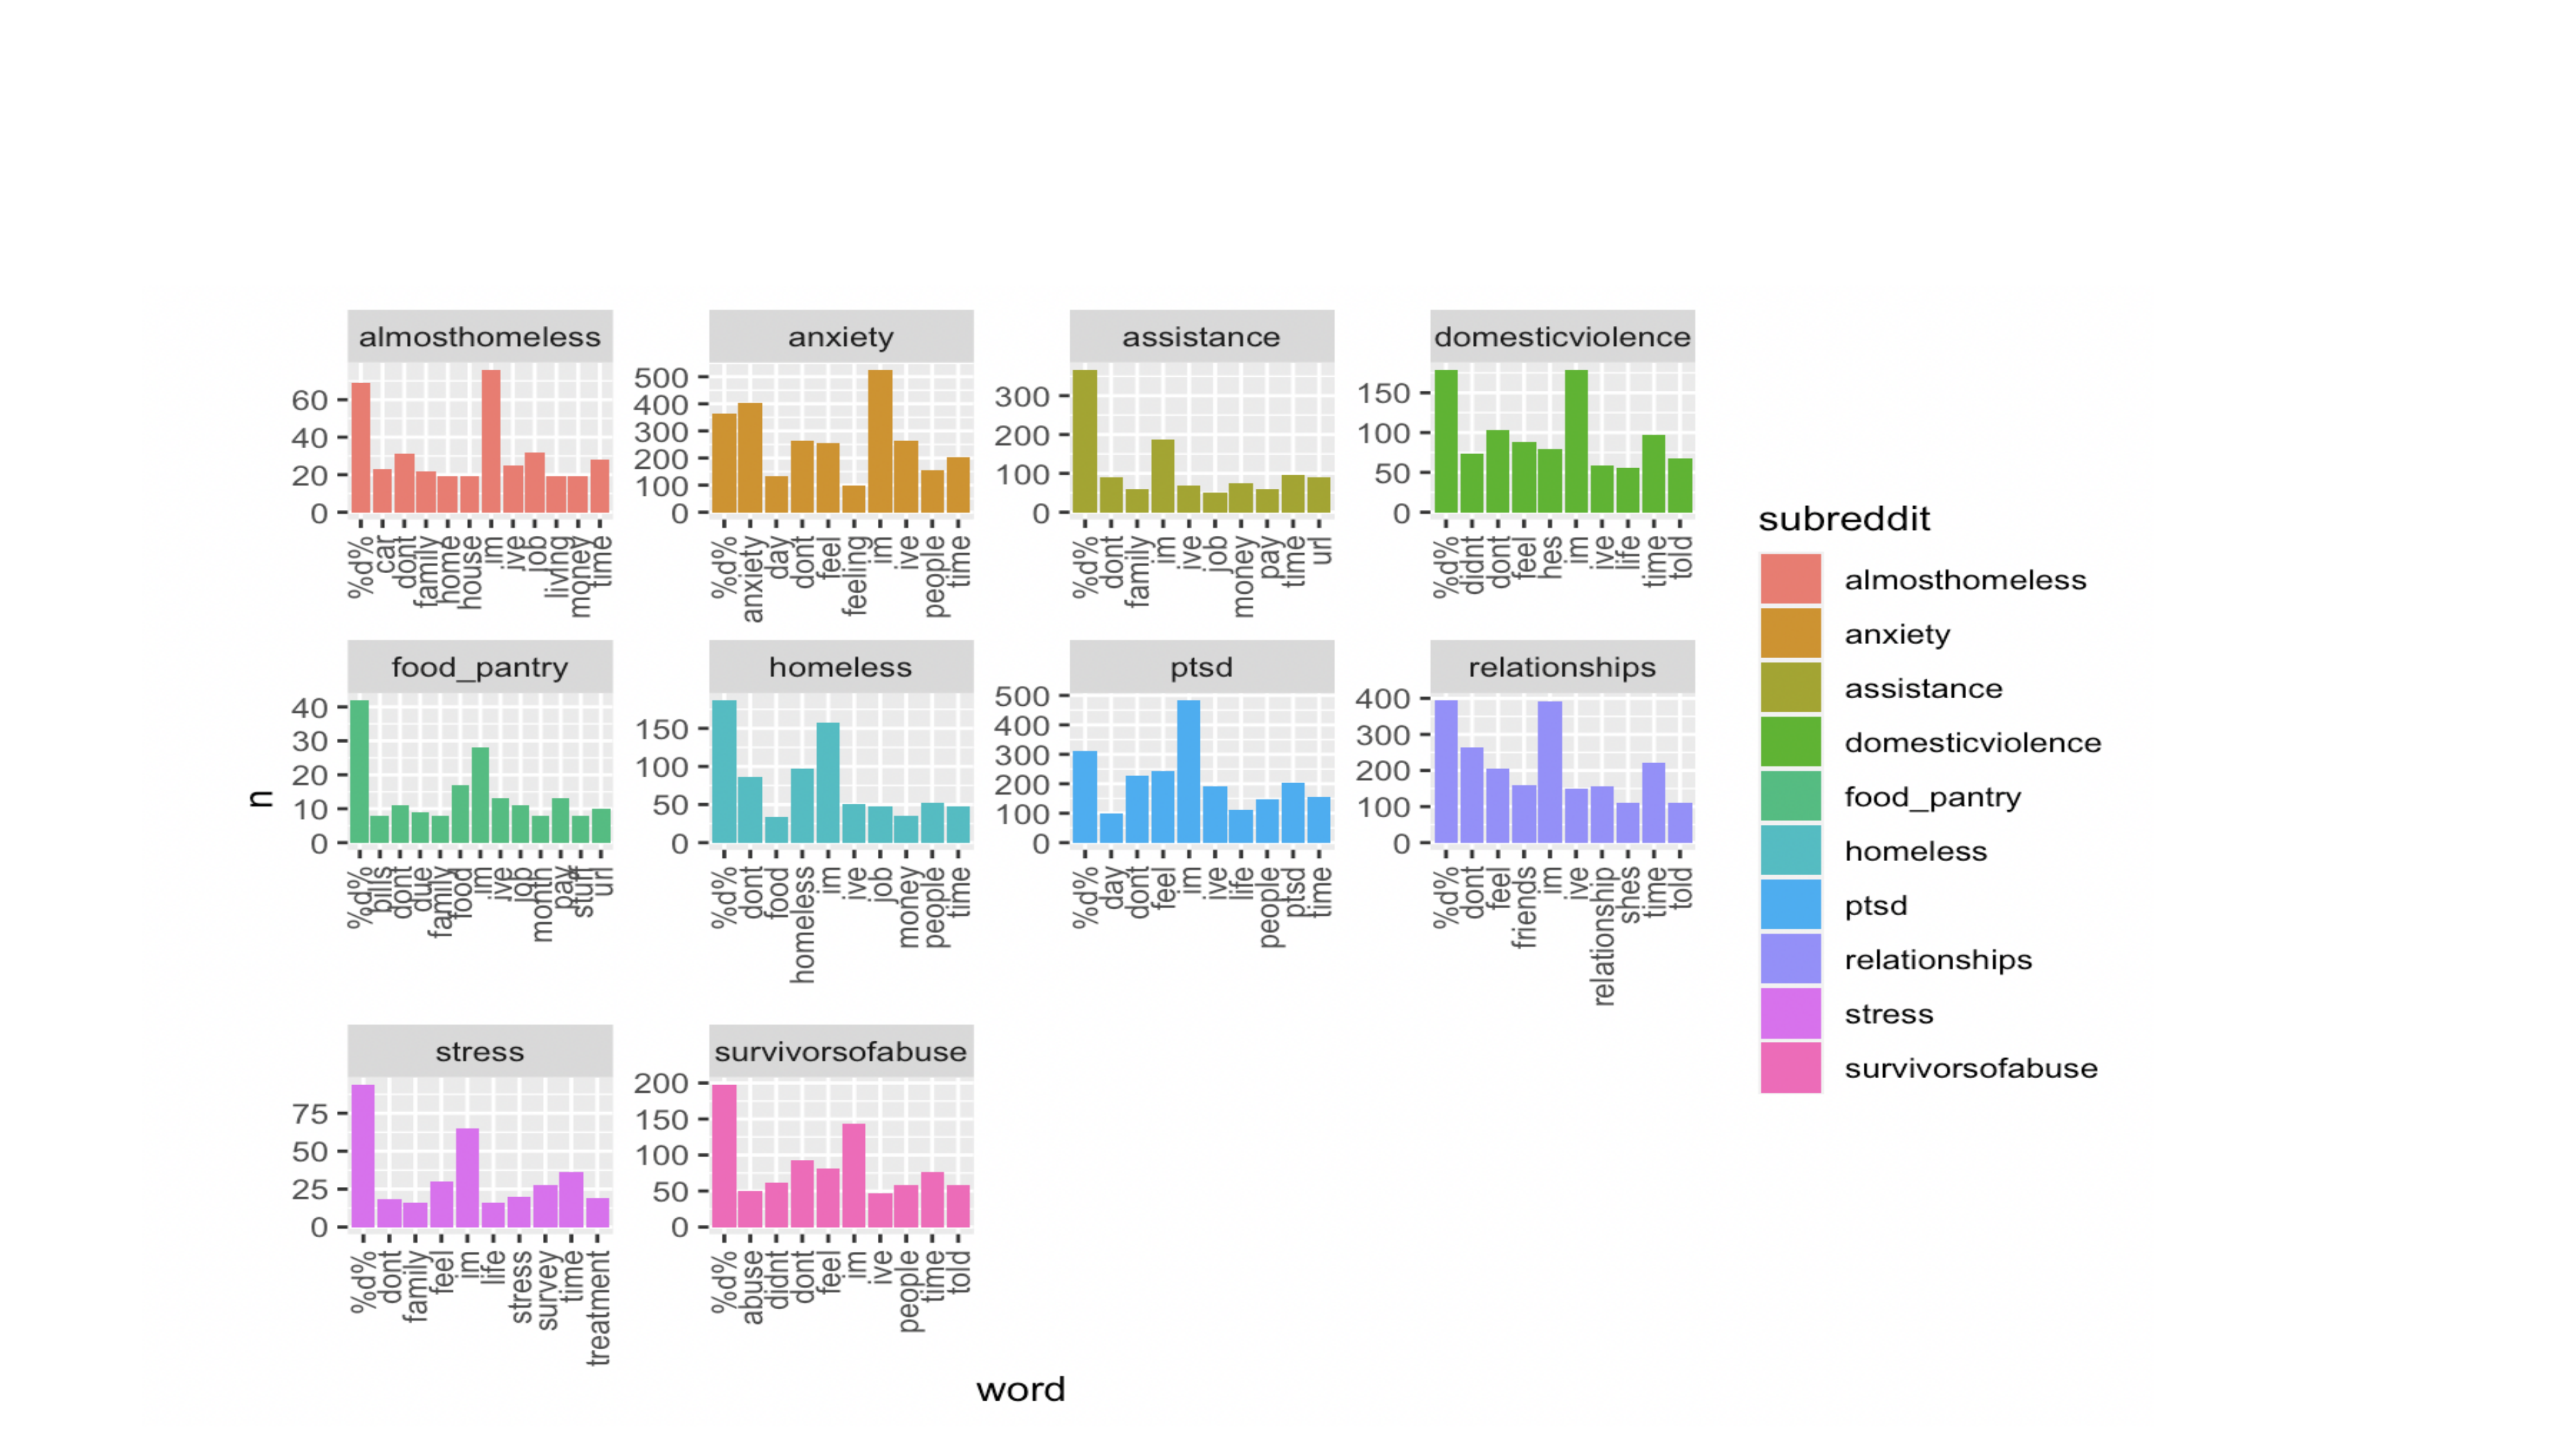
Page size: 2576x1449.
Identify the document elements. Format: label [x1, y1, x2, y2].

picture [142, 285, 2154, 1427]
